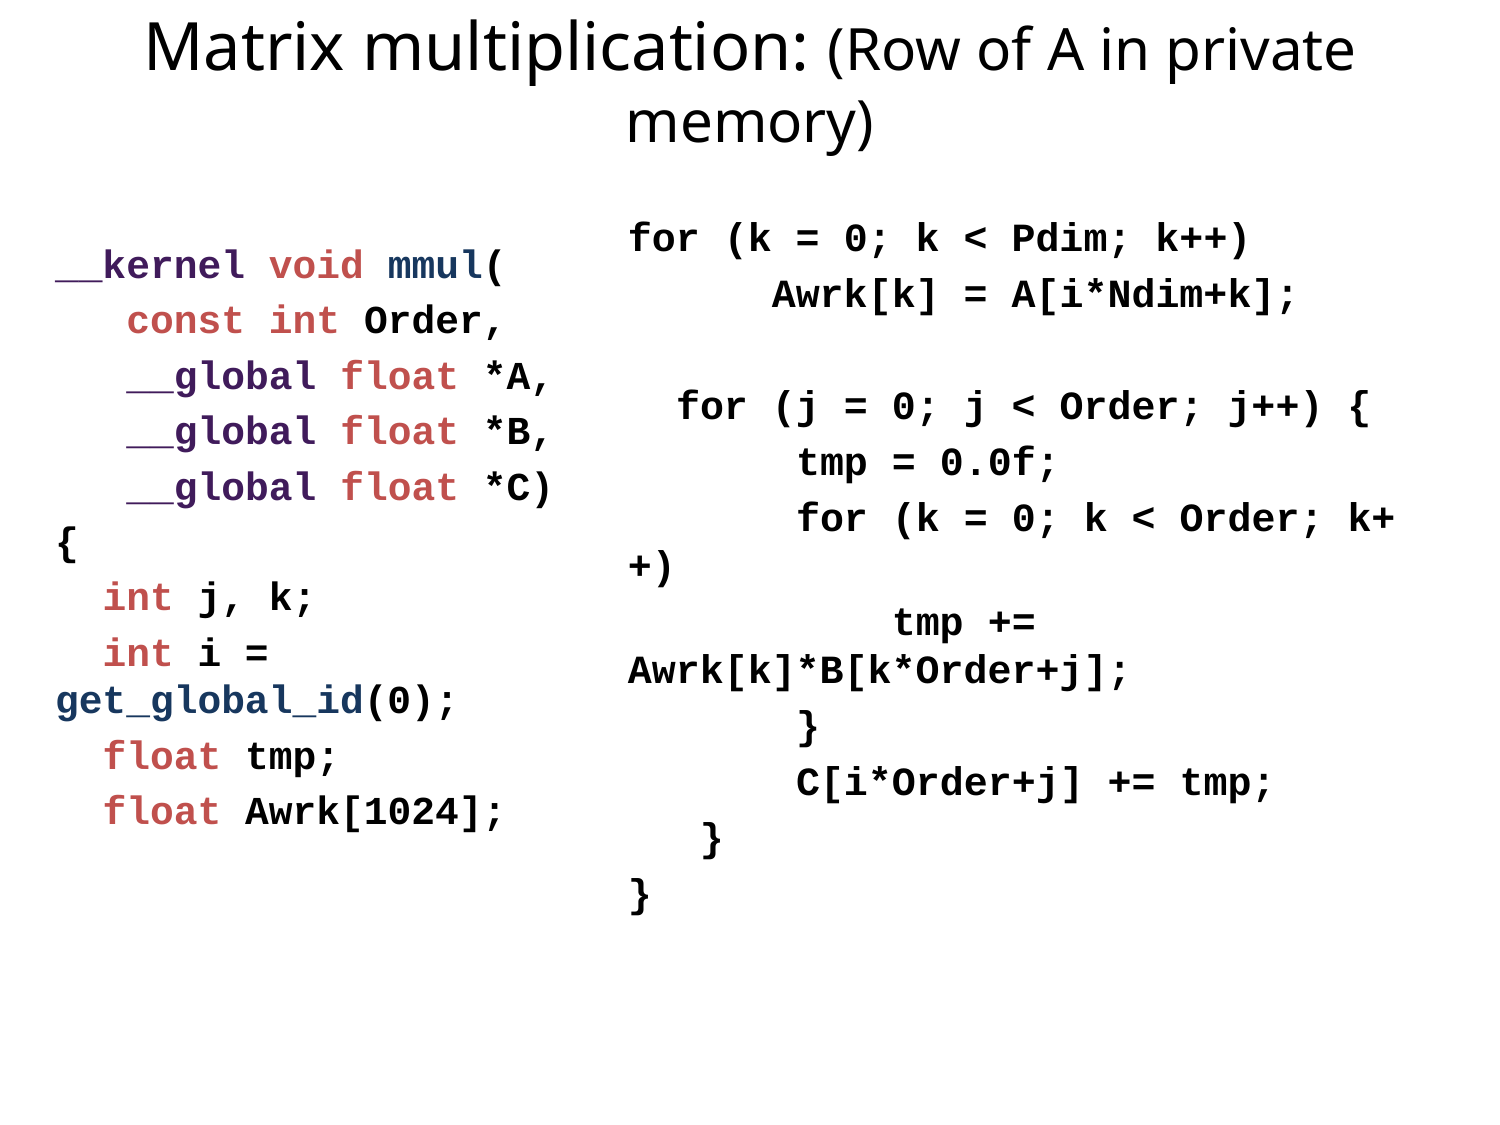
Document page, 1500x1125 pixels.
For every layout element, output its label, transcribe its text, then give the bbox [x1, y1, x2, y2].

text_box for (k = 0; k < Pdim; k++) Awrk[k] = A[i*Ndim+k]; for (j = 0; j < Order; j++) { tmp = 0.0f; for (k = 0; k < Order; k++) tmp += Awrk[k]*B[k*Order+j]; } C[i*Order+j] += tmp; } } [612, 203, 1433, 930]
title Matrix multiplication: (Row of A in private memory) [17, 0, 1483, 173]
list __kernel void mmul( const int Order, __global float *A, __global float *B, __global float *C) { int j, k; int i = get_global_id(0); float tmp; float Awrk[1024]; [40, 231, 612, 846]
